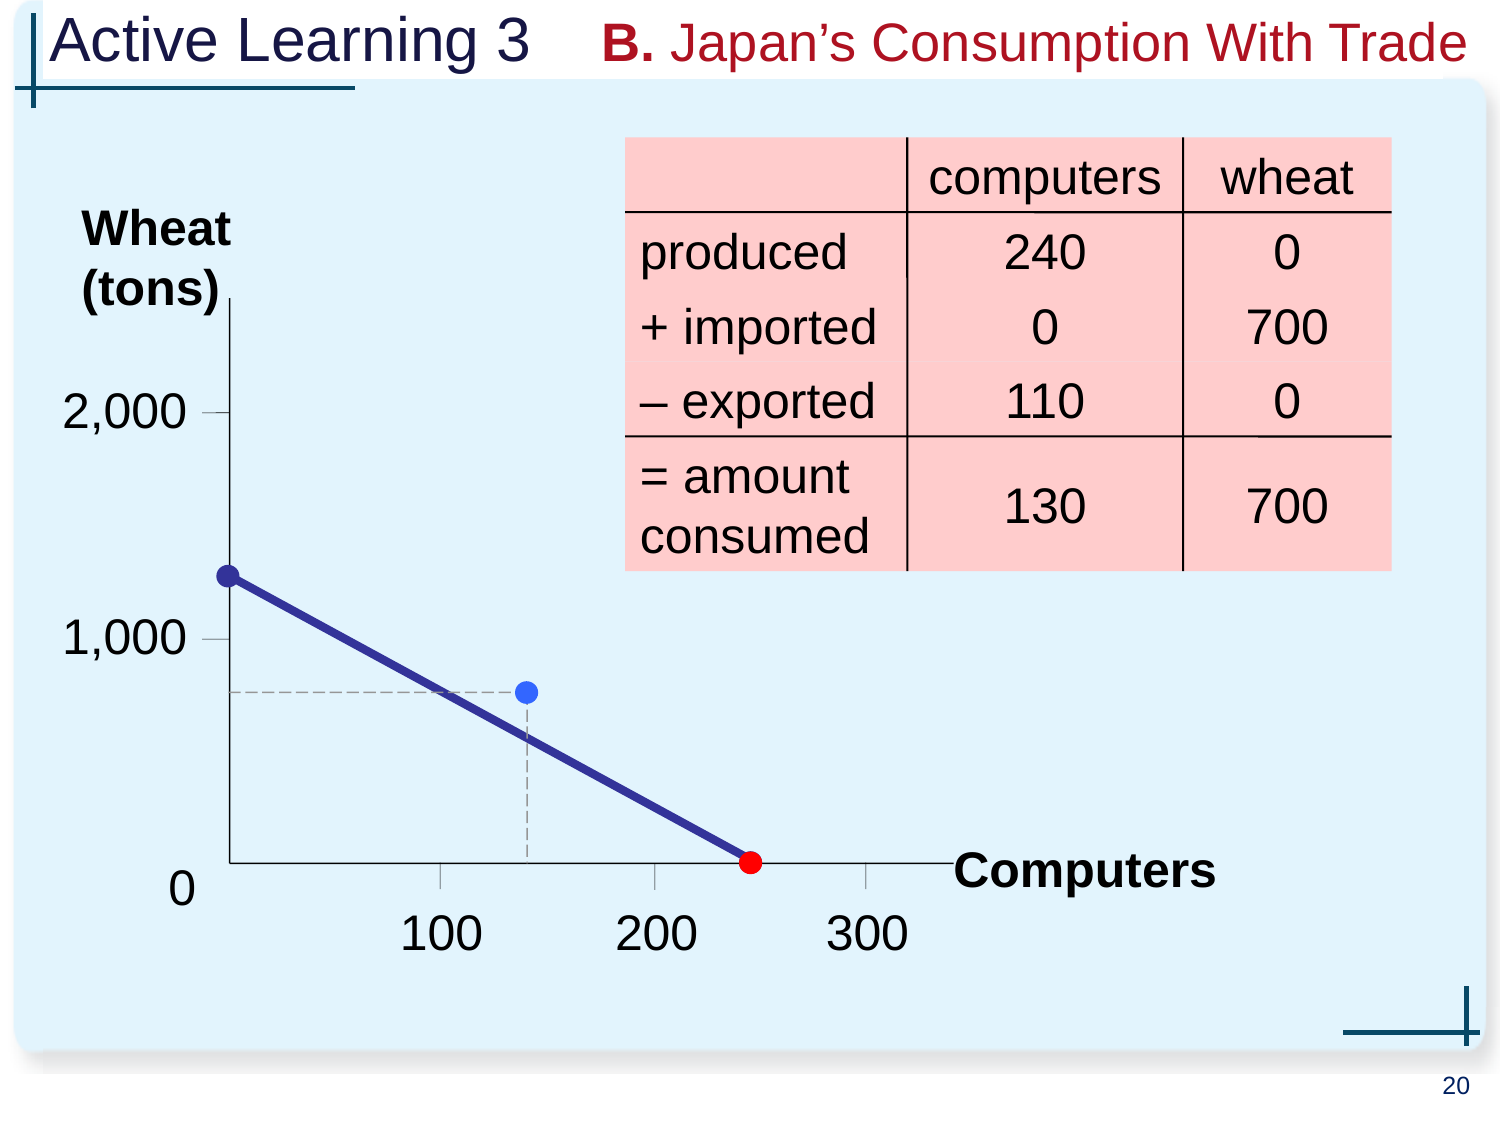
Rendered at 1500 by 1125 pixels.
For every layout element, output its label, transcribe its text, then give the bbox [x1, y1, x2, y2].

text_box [216, 564, 763, 875]
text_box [228, 680, 539, 864]
picture [0, 0, 1500, 1074]
slide_number 20 [1412, 1060, 1500, 1125]
title Active Learning 3 B. Japan’s Consumption With Trade [34, 0, 1500, 73]
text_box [47, 187, 1254, 969]
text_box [624, 137, 1392, 572]
